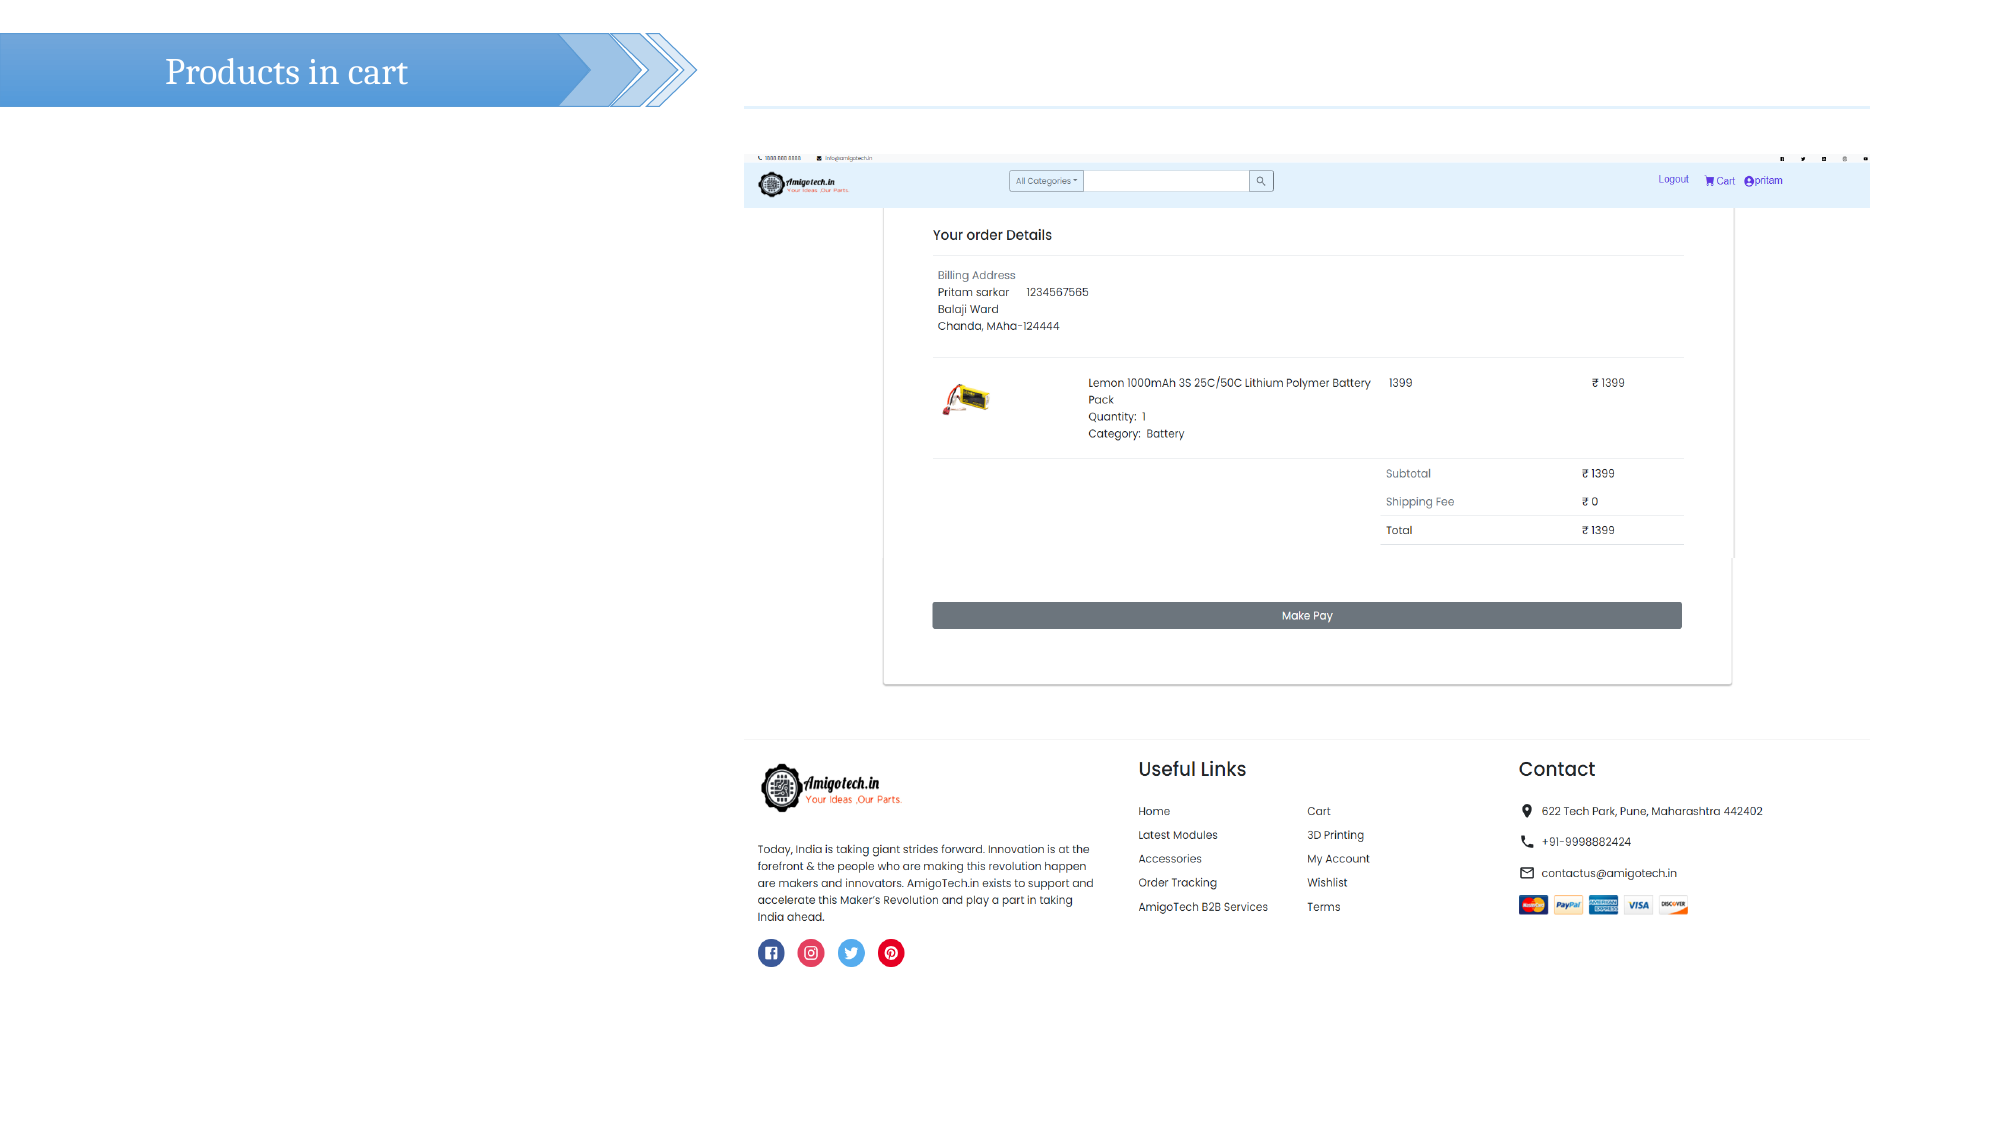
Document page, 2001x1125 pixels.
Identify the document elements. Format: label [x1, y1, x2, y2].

text_box [744, 106, 1877, 978]
text_box [0, 33, 697, 107]
